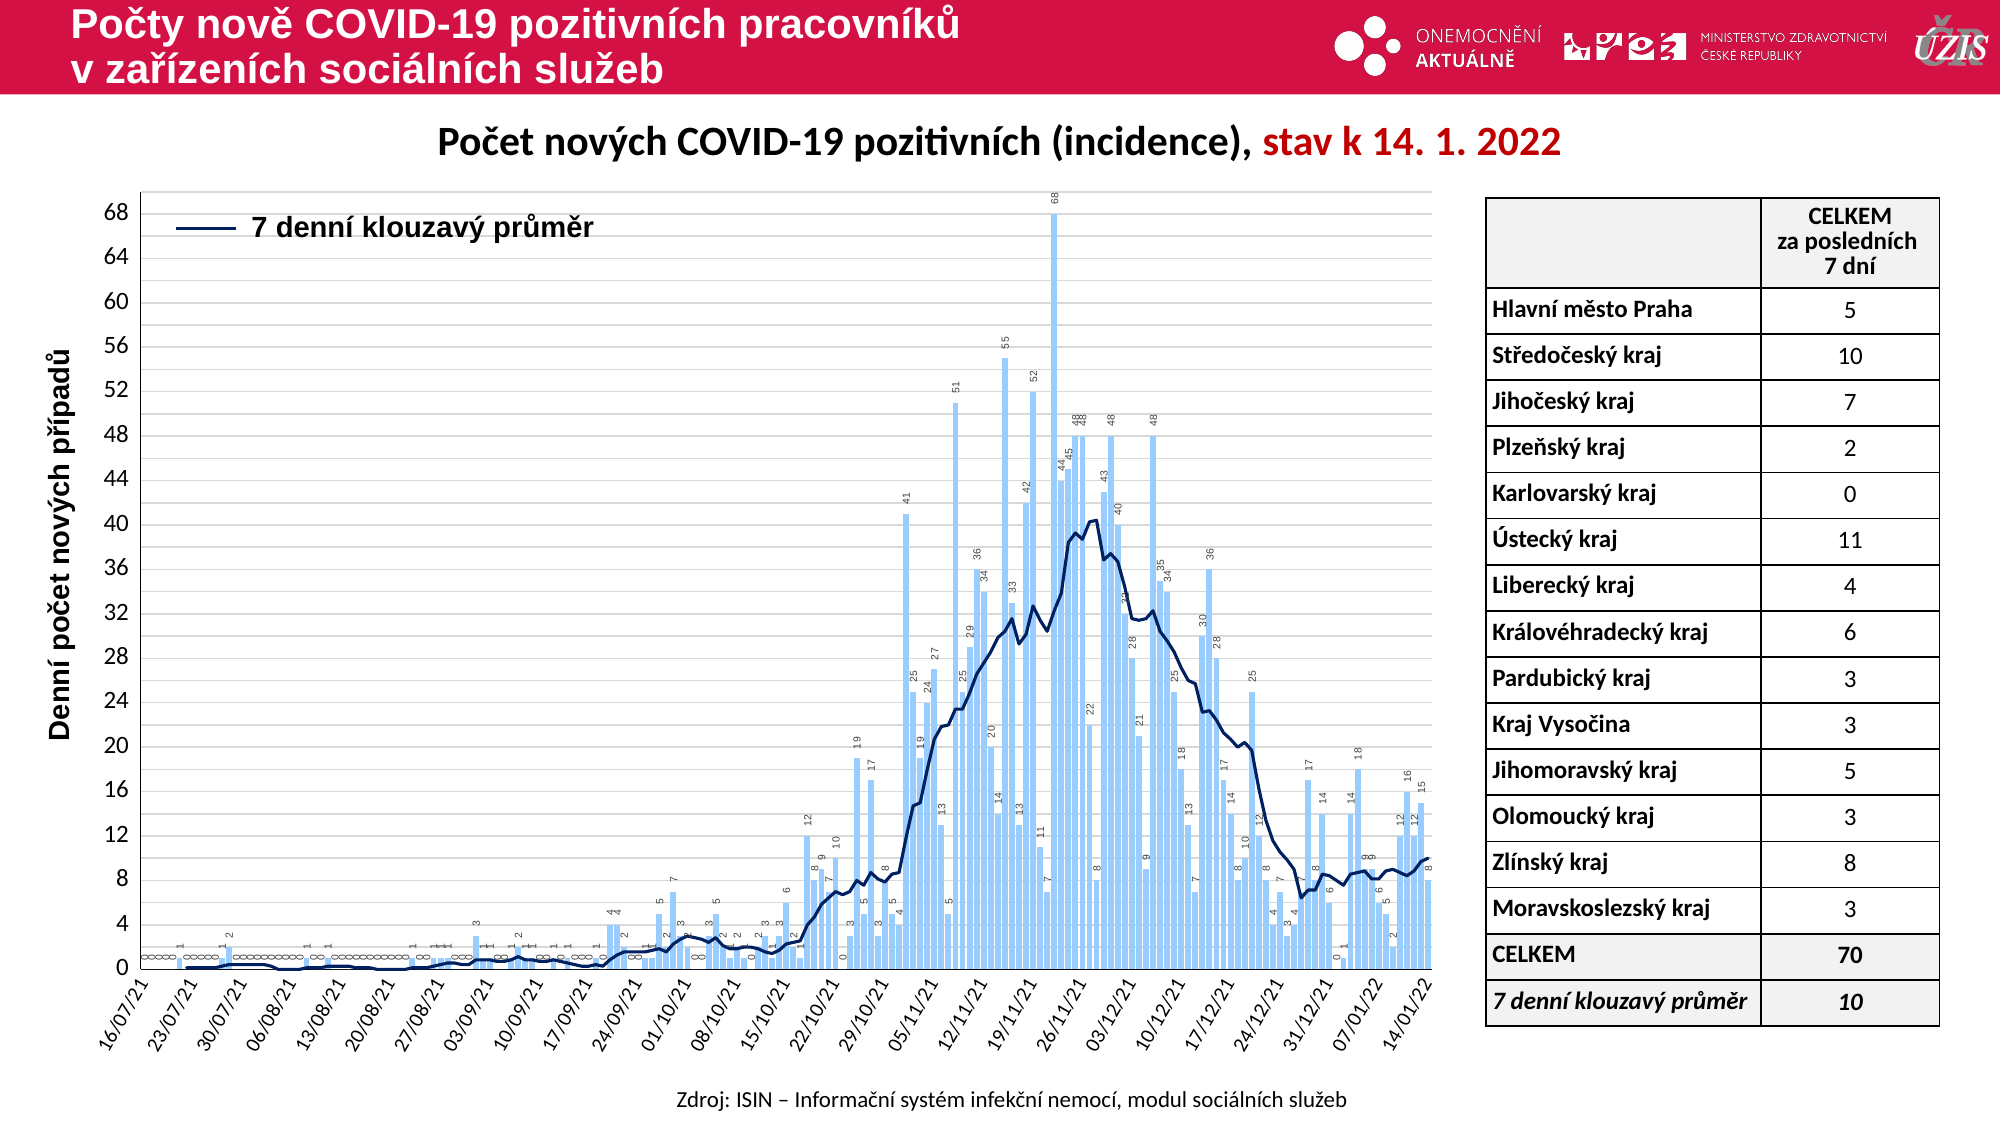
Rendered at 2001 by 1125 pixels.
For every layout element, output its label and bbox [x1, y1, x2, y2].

table_cell [1762, 519, 1939, 564]
table_cell [1487, 381, 1760, 425]
table_cell [1487, 888, 1760, 933]
table_cell [1762, 473, 1939, 518]
picture [1346, 16, 1542, 76]
table_cell [1762, 750, 1939, 794]
table_cell [1487, 473, 1760, 518]
table_cell [1487, 981, 1760, 1025]
table_cell [1762, 566, 1939, 610]
table_cell [1762, 796, 1939, 841]
table_header [1762, 199, 1939, 287]
text_box [490, 1077, 1535, 1120]
table_cell [1762, 427, 1939, 472]
table_cell [1762, 888, 1939, 933]
table_header [1487, 199, 1760, 287]
table_cell [1762, 381, 1939, 425]
table_cell [1487, 935, 1760, 979]
table_cell [1487, 612, 1760, 656]
chart [66, 173, 1465, 1074]
table_cell [1762, 335, 1939, 379]
picture [1563, 31, 1888, 60]
table_cell [1762, 935, 1939, 979]
table_cell [1762, 704, 1939, 748]
table_cell [1487, 289, 1760, 333]
table_cell [1487, 796, 1760, 841]
table_cell [1762, 612, 1939, 656]
text_box [100, 106, 1900, 171]
table_cell [1487, 750, 1760, 794]
table_cell [1487, 658, 1760, 702]
table_cell [1762, 658, 1939, 702]
table_cell [1487, 566, 1760, 610]
picture [1915, 15, 1989, 66]
table_cell [1487, 704, 1760, 748]
title [55, 0, 1346, 95]
table_cell [1762, 981, 1939, 1025]
table_cell [1762, 842, 1939, 887]
table_cell [1762, 289, 1939, 333]
table_cell [1487, 842, 1760, 887]
table_cell [1487, 335, 1760, 379]
table_cell [1487, 427, 1760, 472]
table_cell [1487, 519, 1760, 564]
text_box [32, 333, 66, 756]
